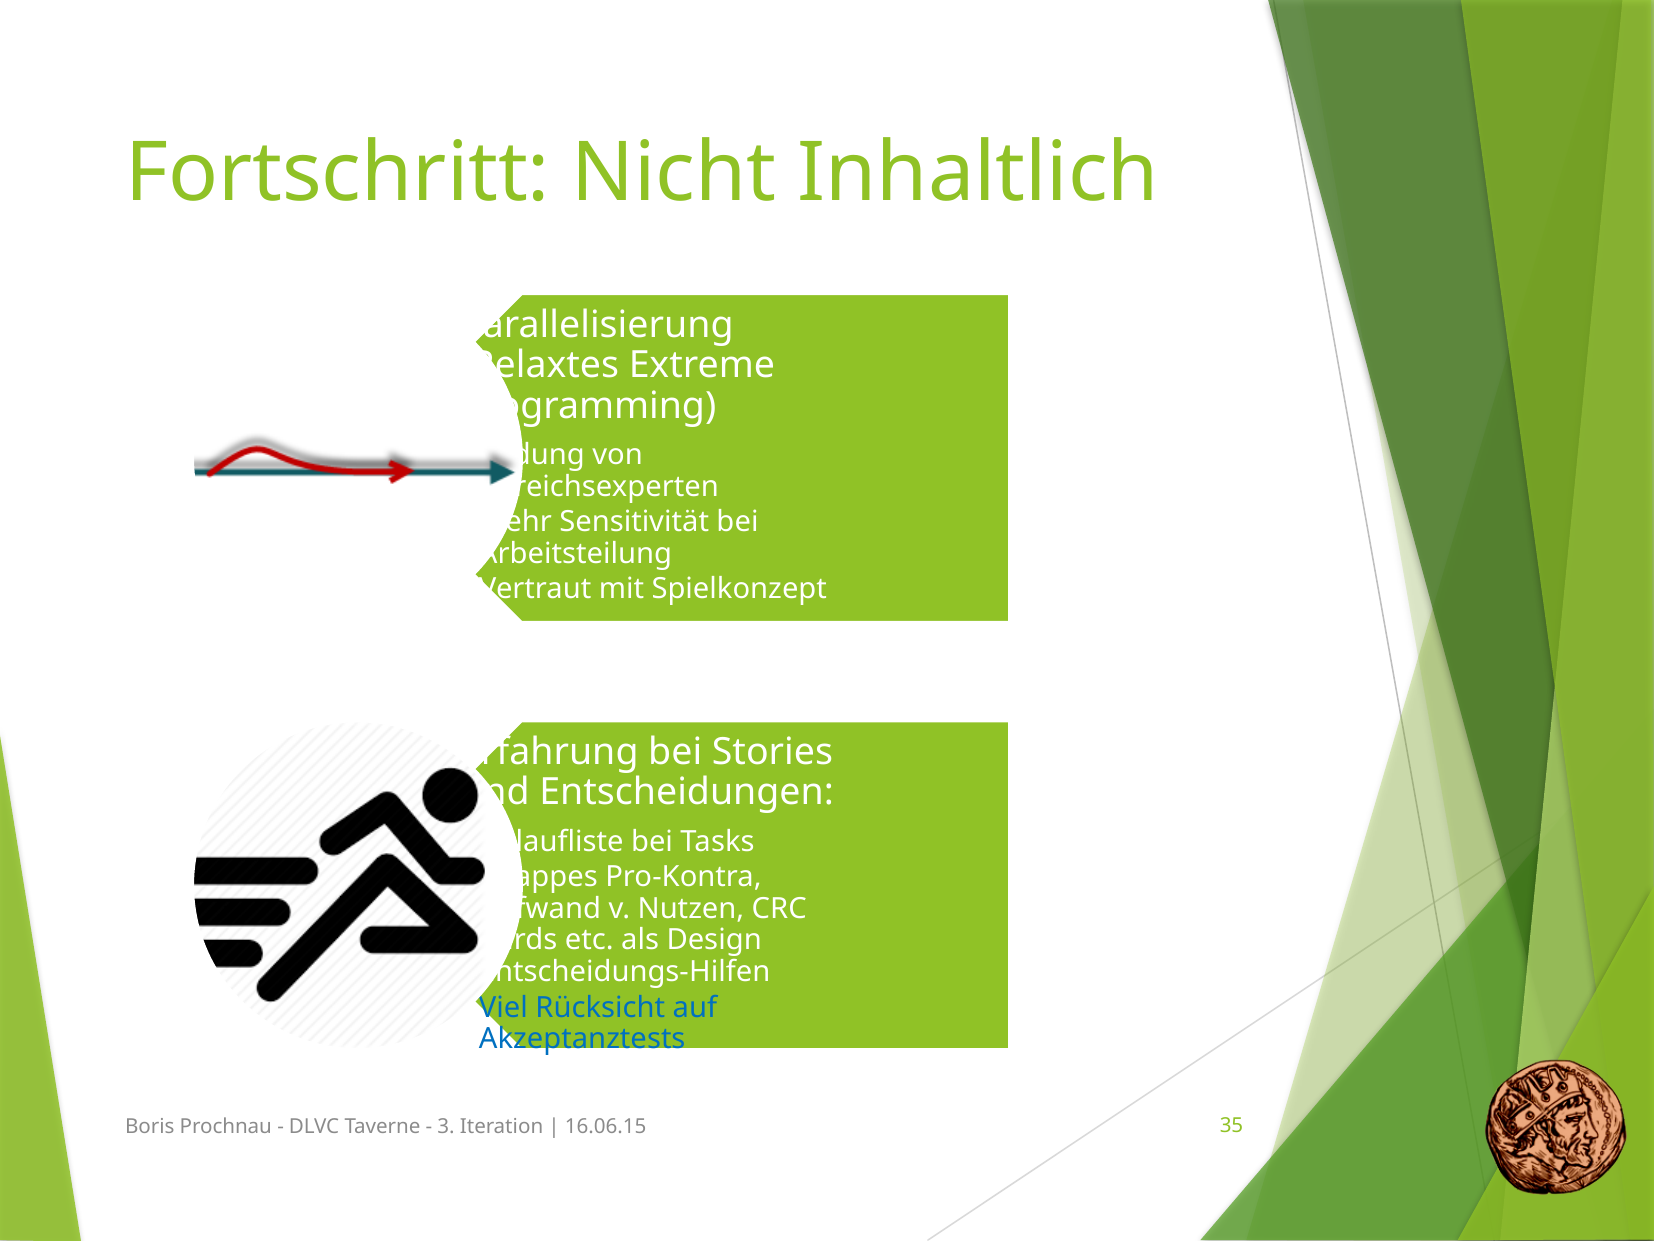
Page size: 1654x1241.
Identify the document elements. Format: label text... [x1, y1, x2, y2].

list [109, 291, 1093, 1052]
picture [1483, 1054, 1631, 1197]
footer Boris Prochnau - DLVC Taverne - 3. Iteration | 16.06.15 [110, 1092, 947, 1159]
slide_number 35 [1165, 1092, 1259, 1159]
title Fortschritt: Nicht Inhaltlich [110, 110, 1259, 350]
